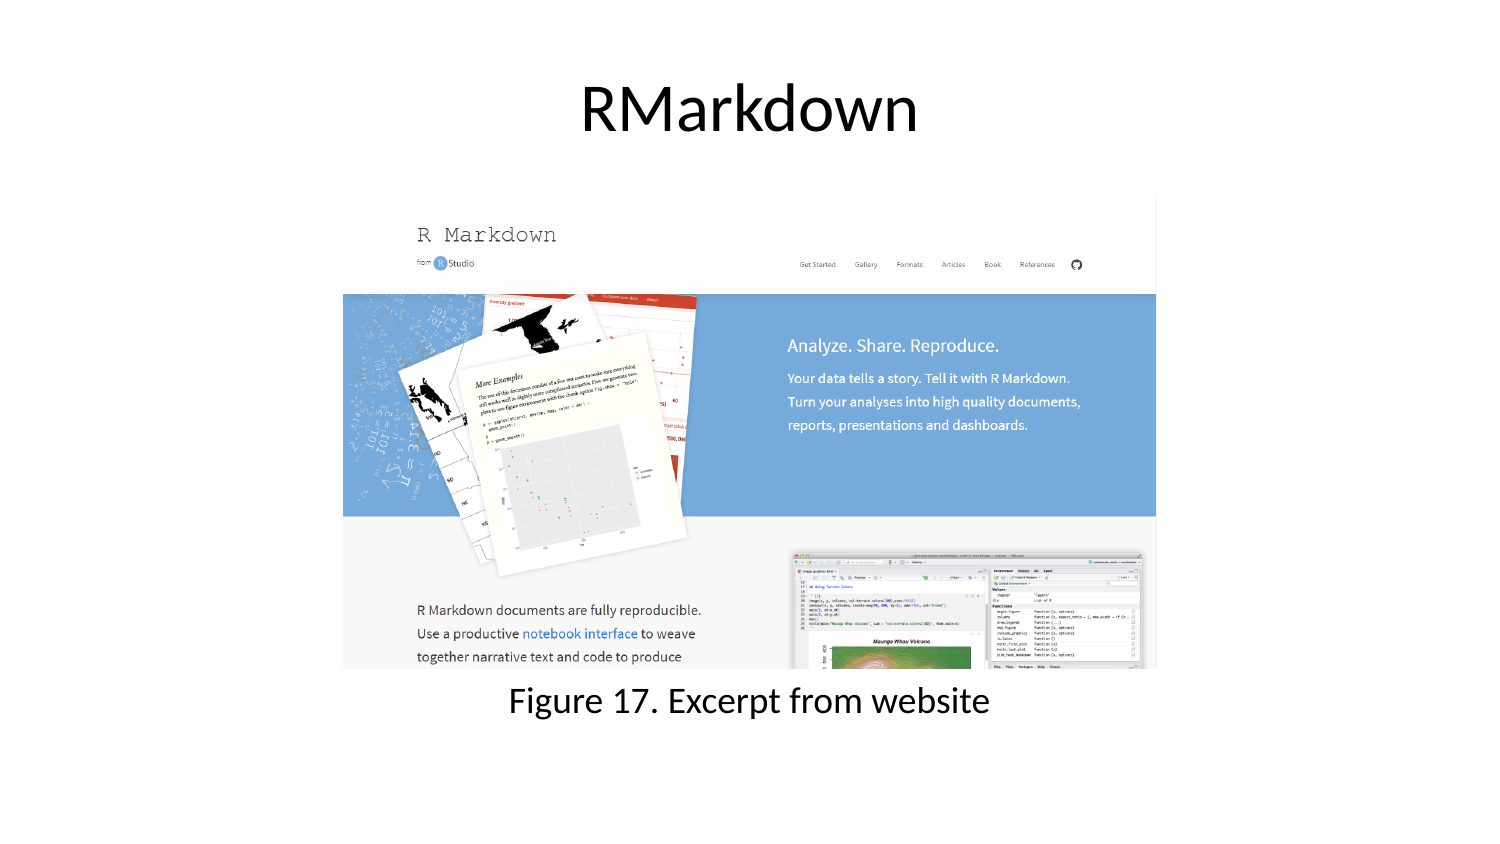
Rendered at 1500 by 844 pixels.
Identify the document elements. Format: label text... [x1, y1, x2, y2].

title RMarkdown [75, 33, 1425, 175]
text_box Figure 17. Excerpt from website [74, 668, 1425, 753]
picture [343, 195, 1157, 669]
